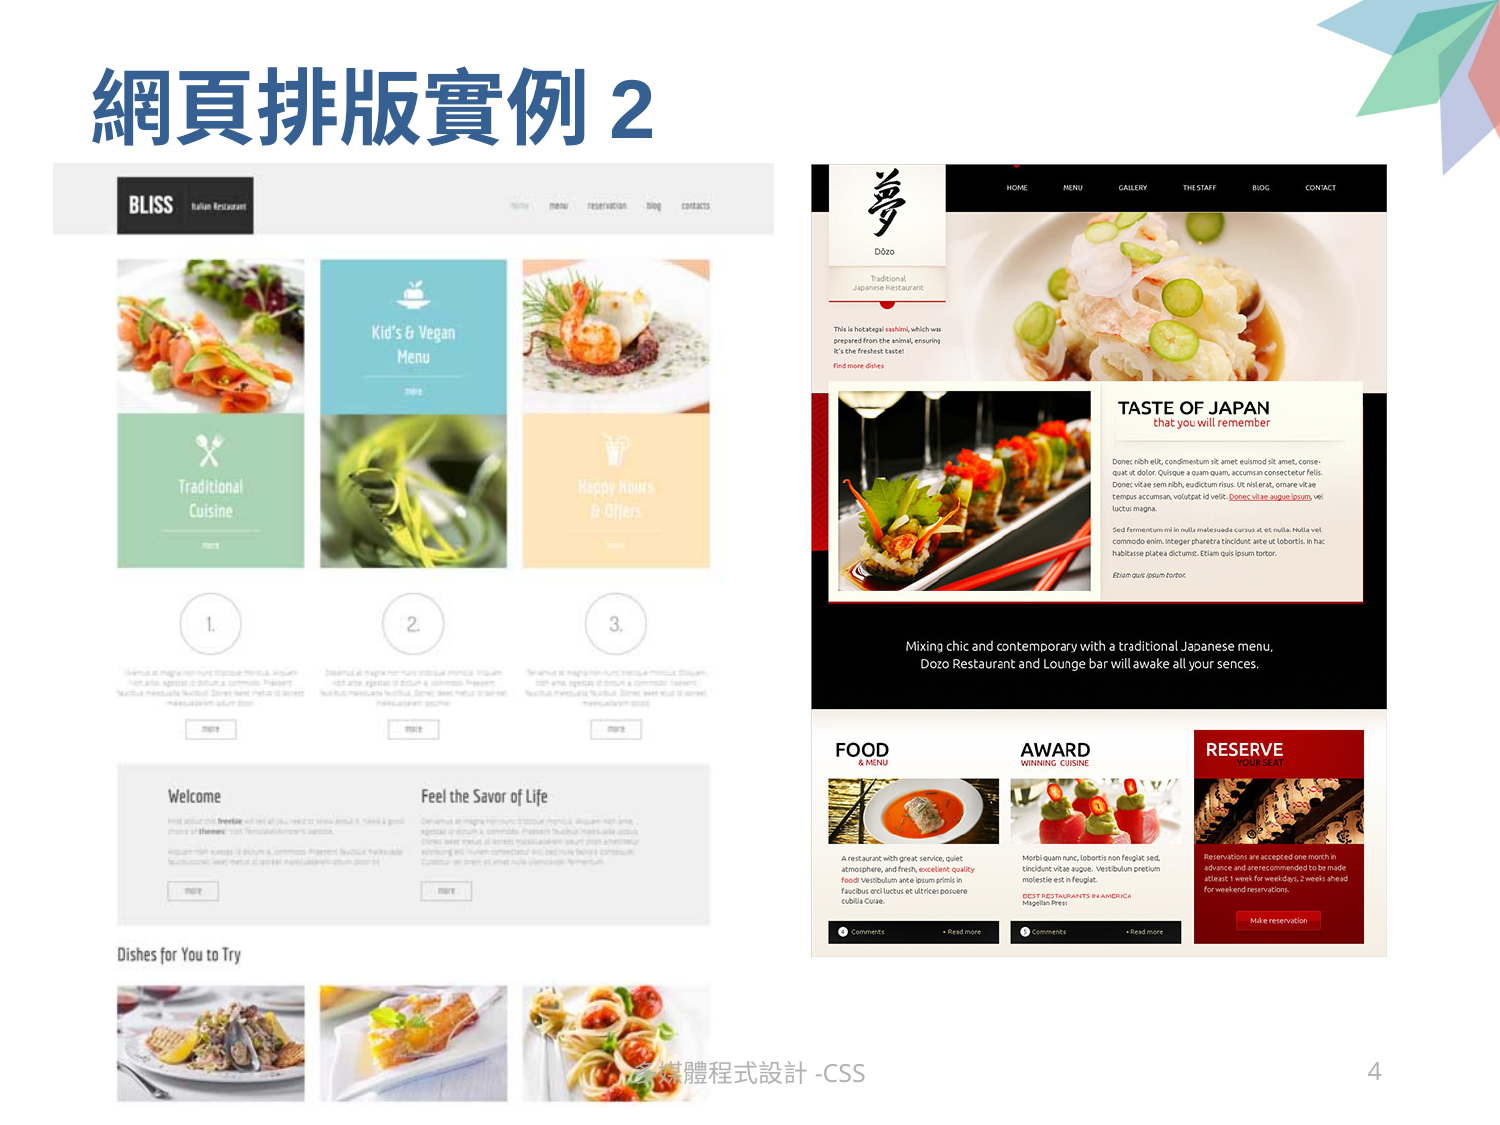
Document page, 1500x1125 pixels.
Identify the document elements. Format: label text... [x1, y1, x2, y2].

title 網頁排版實例2 [75, 45, 1425, 165]
picture [0, 0, 1500, 1125]
slide_number 4 [1059, 1042, 1397, 1103]
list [811, 164, 1387, 957]
footer 多媒體程式設計-CSS [778, 1042, 1004, 1103]
